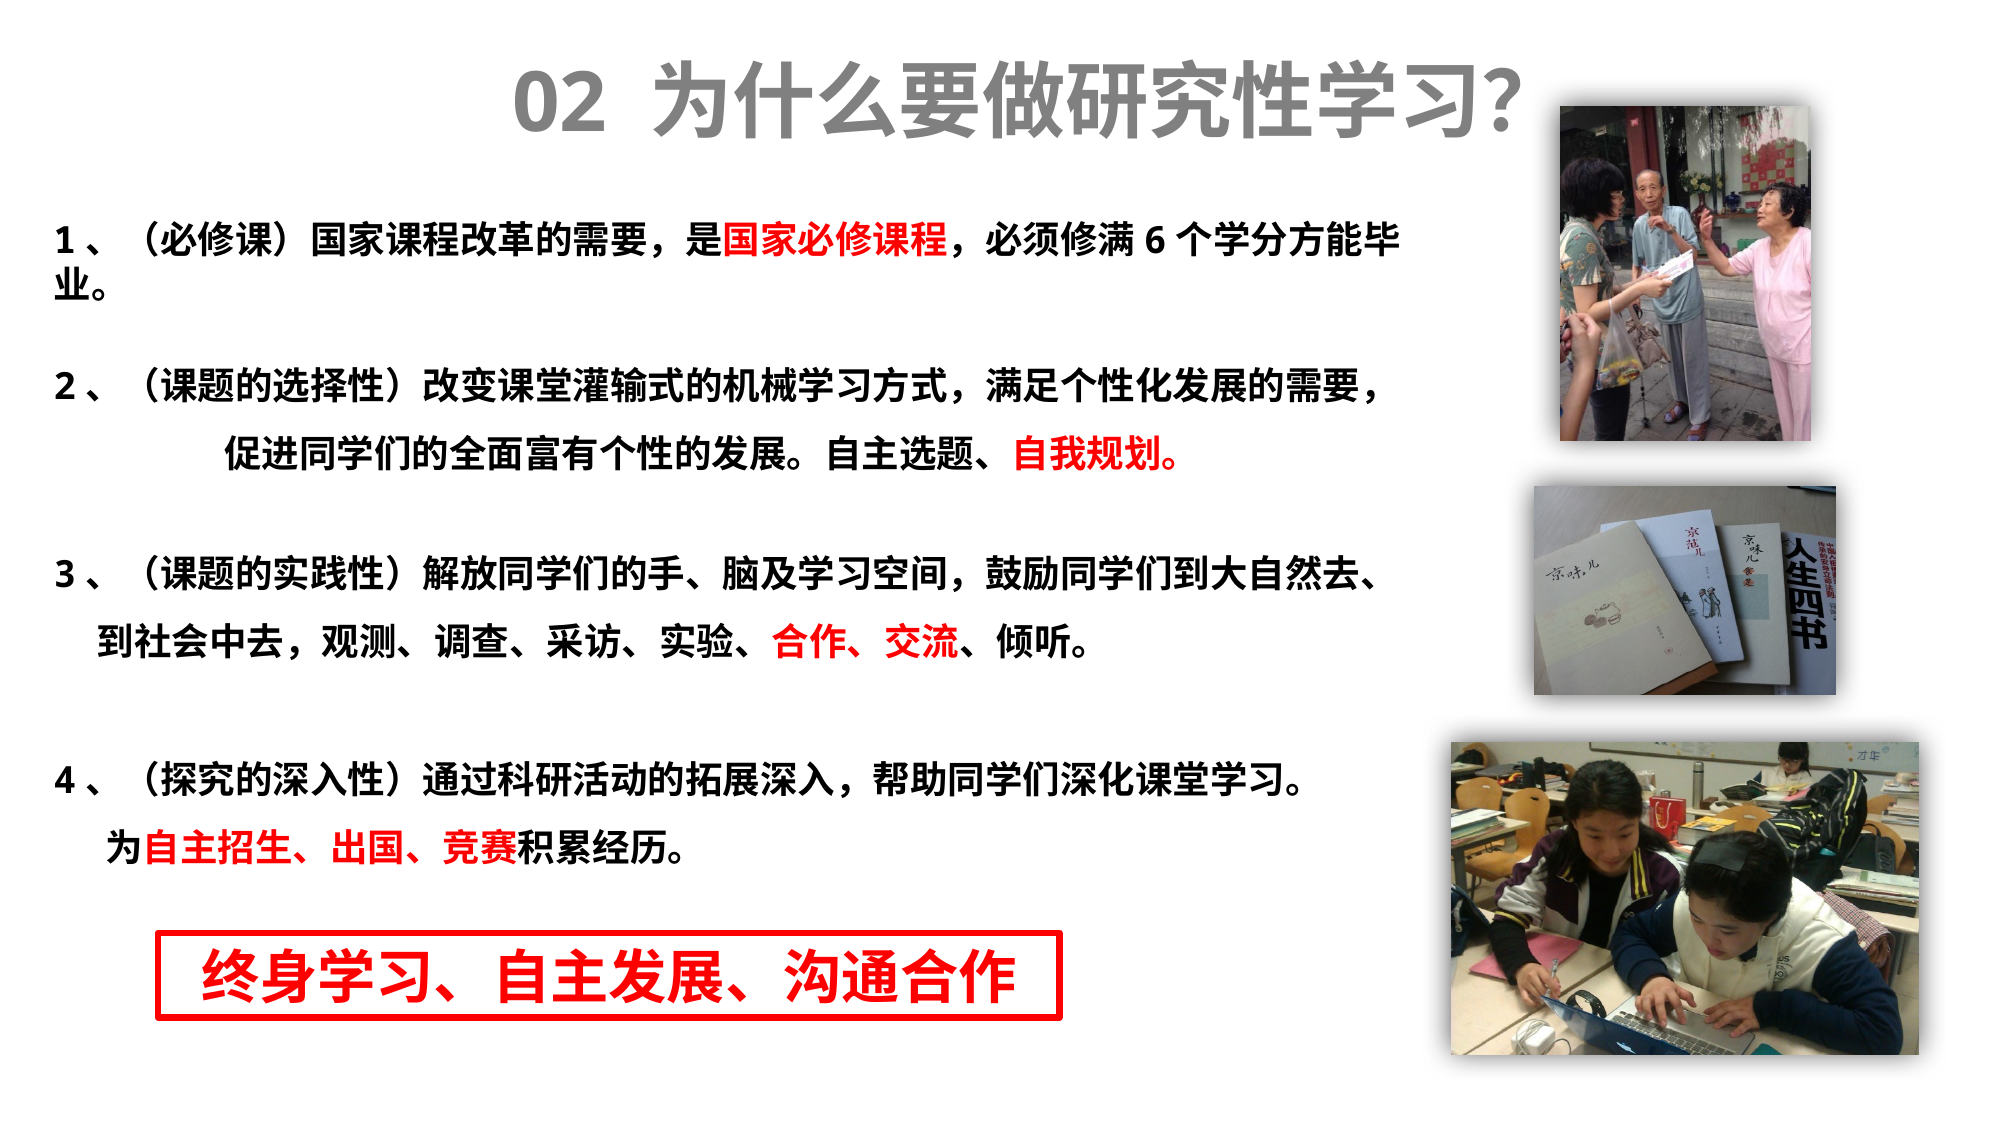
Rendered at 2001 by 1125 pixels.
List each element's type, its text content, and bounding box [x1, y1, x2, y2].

picture [1451, 742, 1919, 1055]
picture [1534, 486, 1836, 695]
picture [1560, 106, 1811, 441]
text_box 终身学习、自主发展、沟通合作 [158, 932, 1060, 1018]
text_box 02 为什么要做研究性学习？ [14, 42, 2000, 153]
text_box 3、（课题的实践性）解放同学们的手、脑及学习空间，鼓励同学们到大自然去、 到社会中去，观测、调查、采访、实验、合作、交流、倾听。 [38, 520, 1436, 670]
text_box 1、（必修课）国家课程改革的需要，是国家必修课程，必须修满6个学分方能毕业。 [38, 208, 1452, 313]
text_box 4、（探究的深入性）通过科研活动的拓展深入，帮助同学们深化课堂学习。 为自主招生、出国、竞赛积累经历。 [38, 726, 1338, 877]
text_box 2、（课题的选择性）改变课堂灌输式的机械学习方式，满足个性化发展的需要， 促进同学们的全面富有个性的发展。自主选题、自我规划。 [38, 332, 1377, 483]
